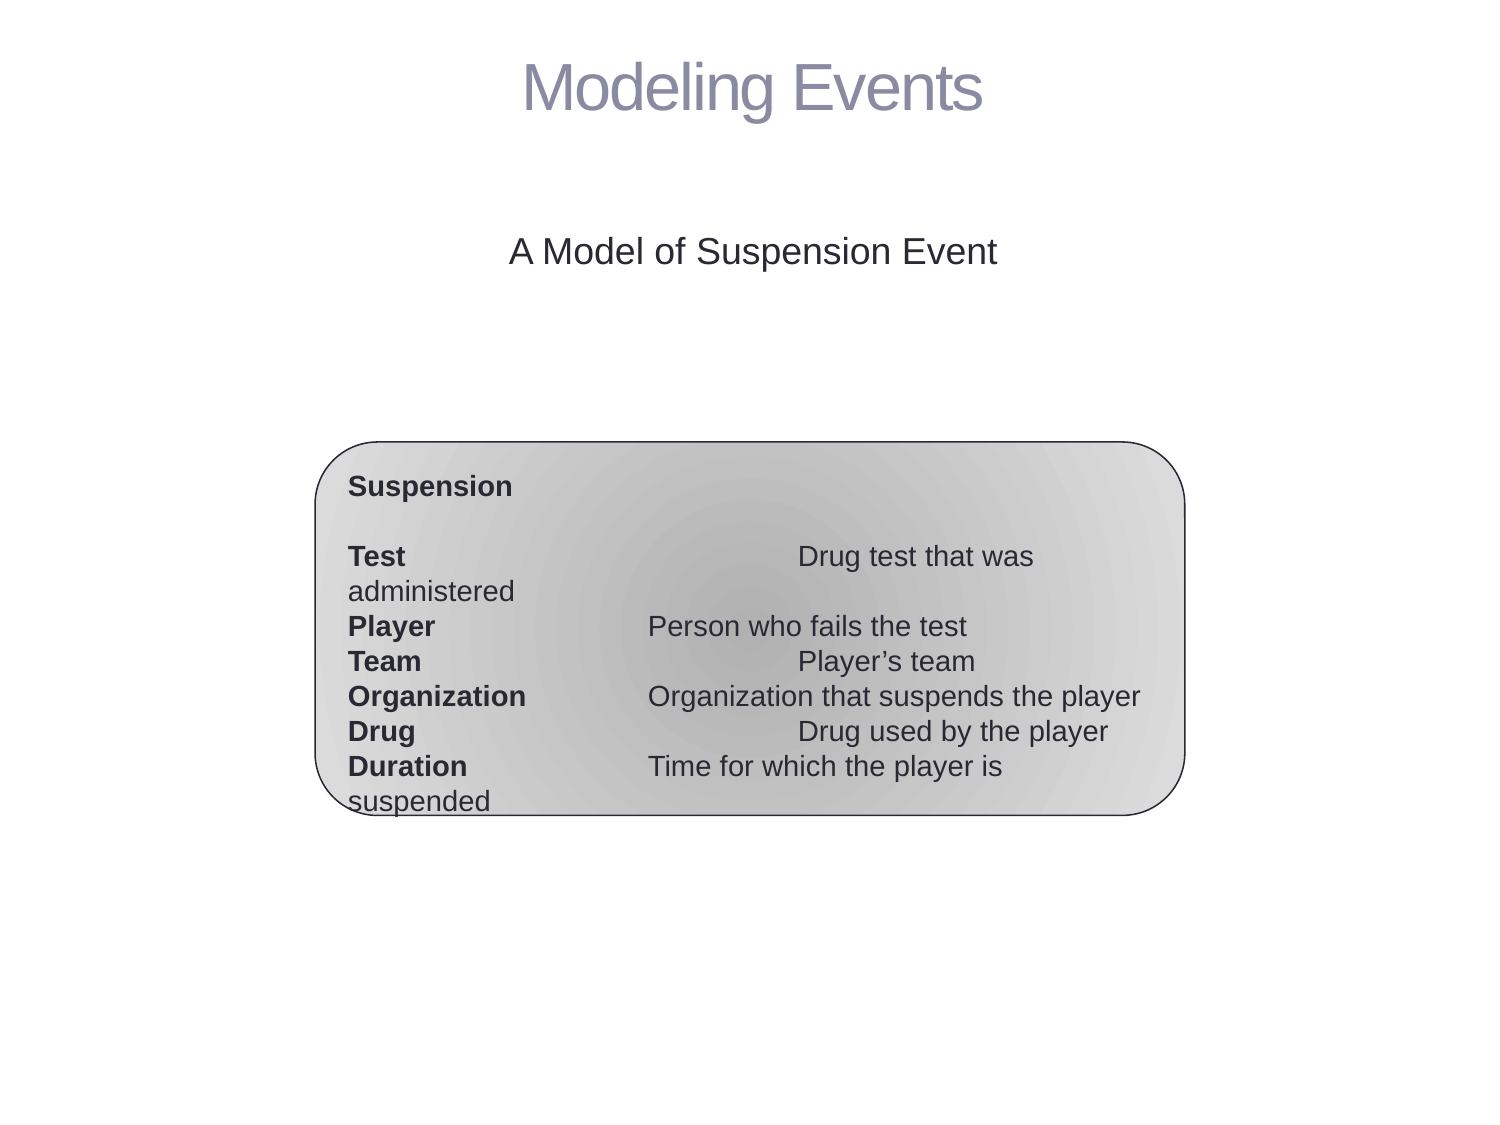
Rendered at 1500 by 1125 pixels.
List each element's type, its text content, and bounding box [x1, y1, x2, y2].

title Modeling Events [55, 2, 1451, 166]
text_box A Model of Suspension Event [55, 220, 1451, 280]
text_box Suspension Test Drug test that was administered Player Person who fails the test Team Player’s team Organization Organization that suspends the player Drug Drug used by the player Duration Time for which the player is suspended [314, 441, 1186, 817]
